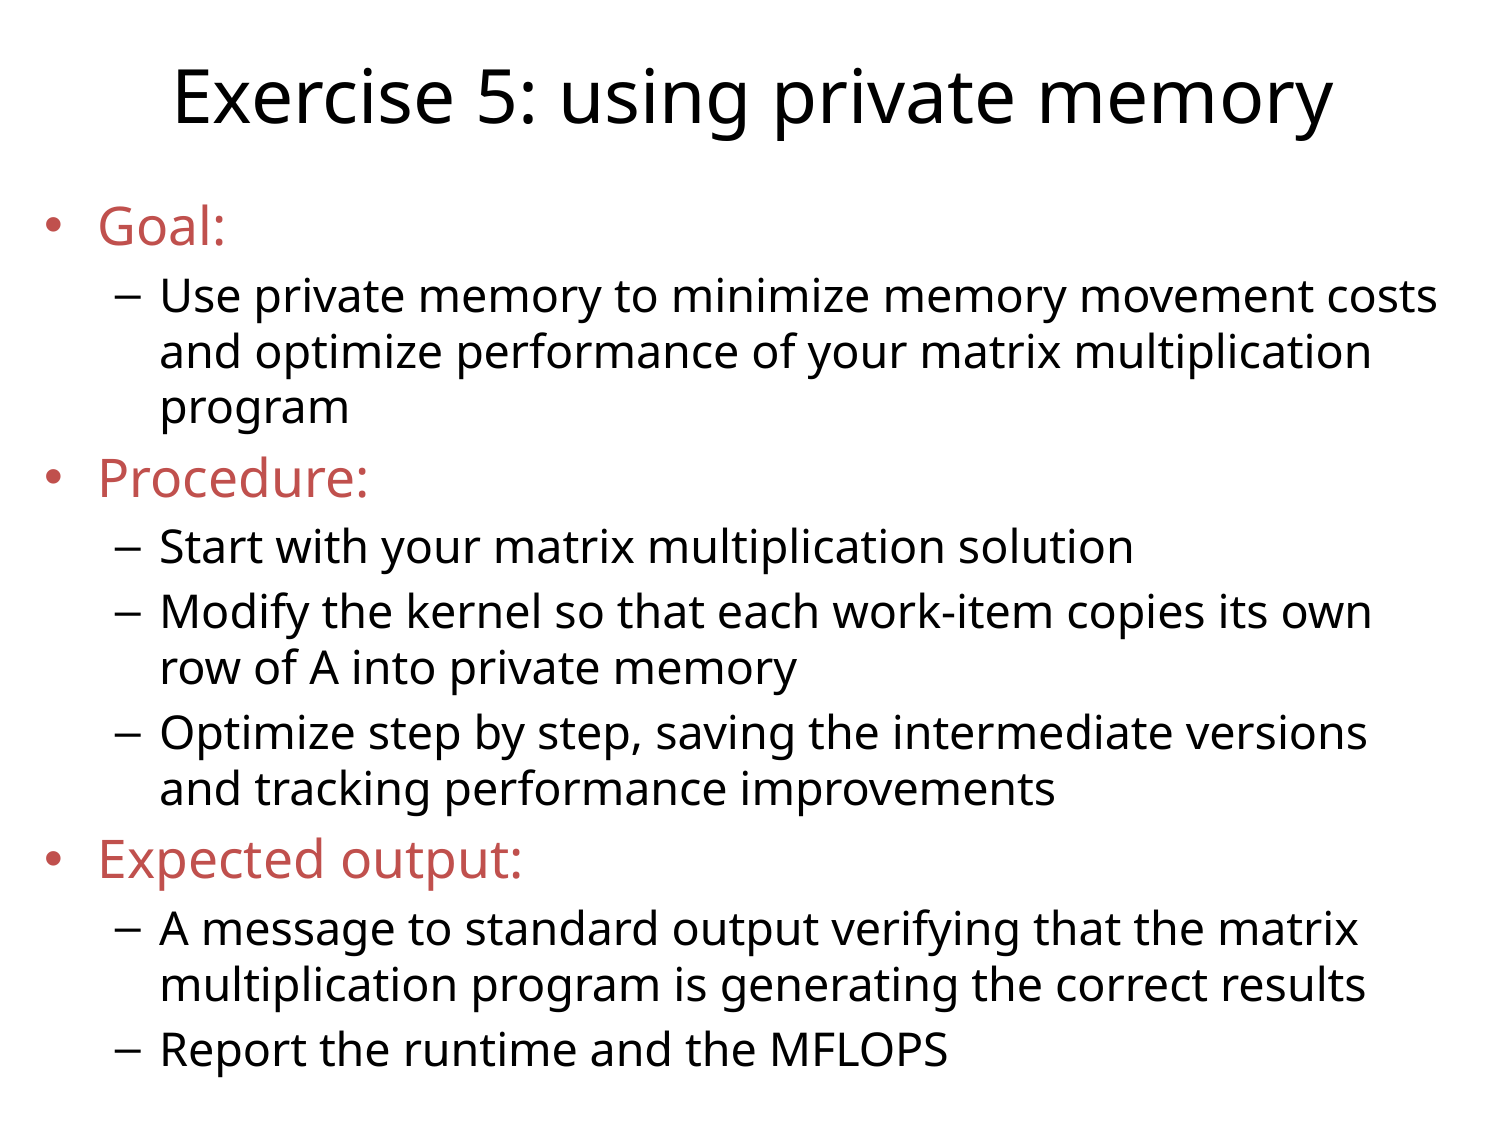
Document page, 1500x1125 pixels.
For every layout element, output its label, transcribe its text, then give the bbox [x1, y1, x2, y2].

title Exercise 5: using private memory [5, 0, 1500, 188]
list Goal: Use private memory to minimize memory movement costs and optimize performance of your matrix multiplication program Procedure: Start with your matrix multiplication solution Modify the kernel so that each work-item copies its own row of A into private memory Optimize step by step, saving the intermediate versions and tracking performance improvements Expected output: A message to standard output verifying that the matrix multiplication program is generating the correct results Report the runtime and the MFLOPS [29, 184, 1471, 1094]
